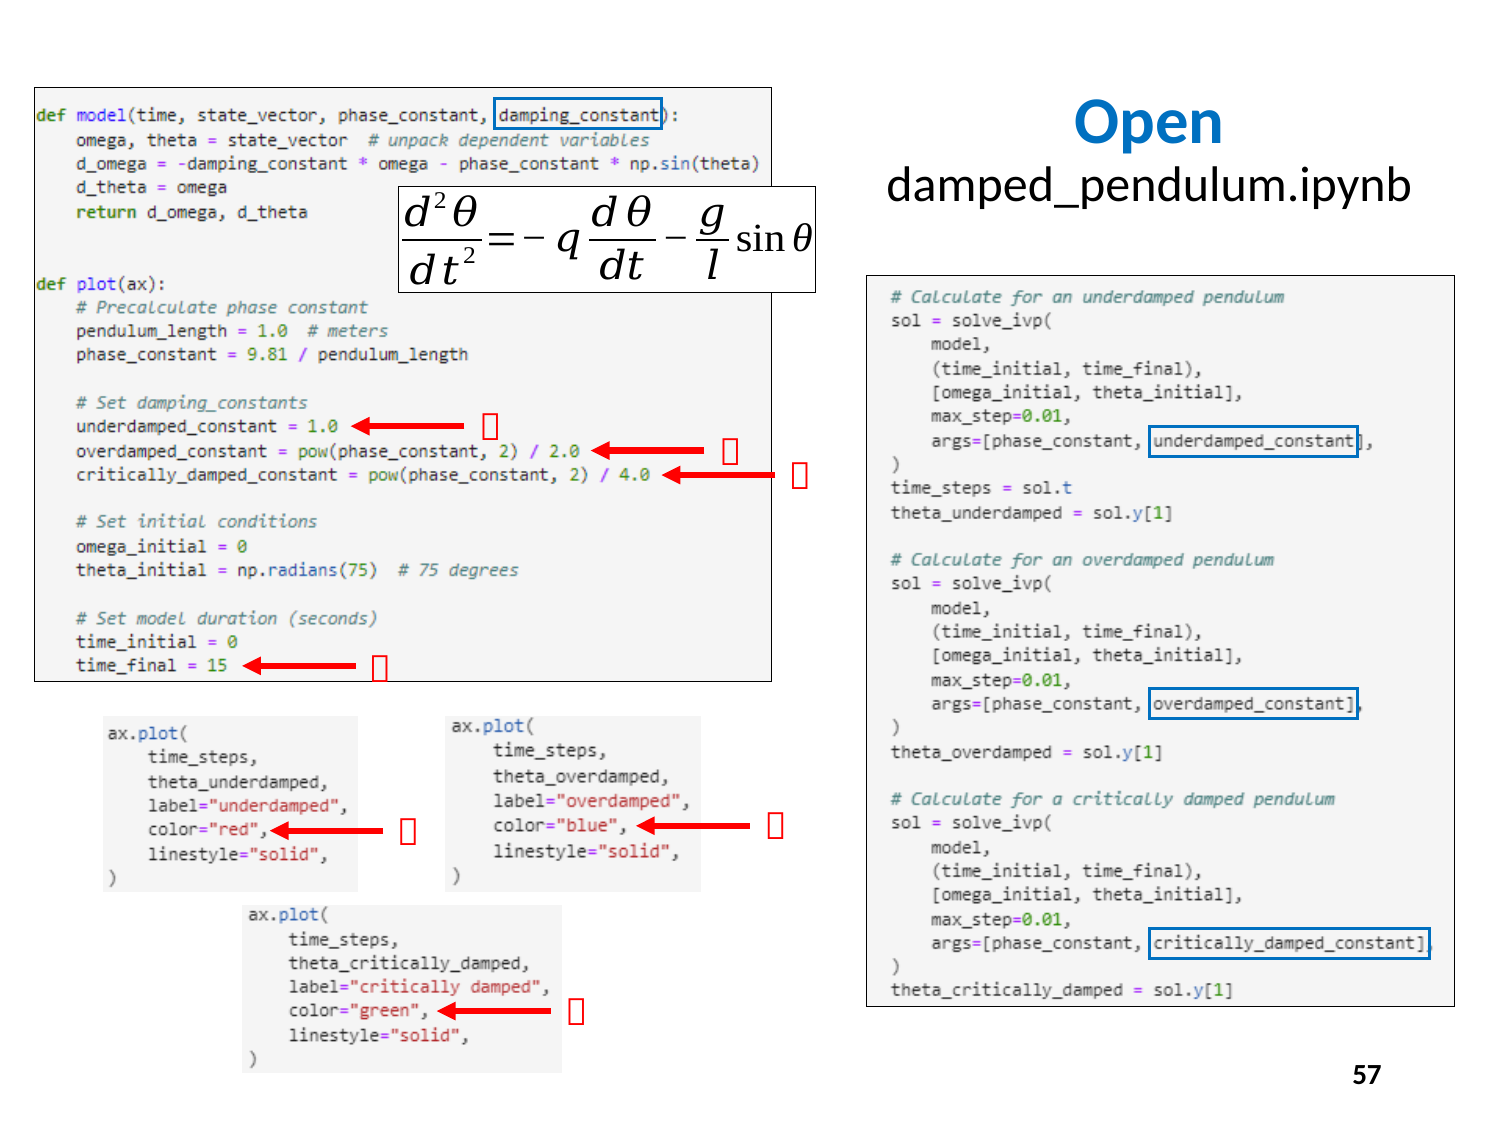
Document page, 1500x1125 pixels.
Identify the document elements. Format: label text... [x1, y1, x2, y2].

picture [34, 87, 772, 682]
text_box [242, 637, 417, 698]
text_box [436, 980, 614, 1041]
picture [866, 275, 1455, 1007]
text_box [590, 420, 768, 481]
title Open damped_pendulum.ipynb [855, 58, 1444, 240]
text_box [635, 794, 813, 856]
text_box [661, 444, 837, 506]
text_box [350, 395, 528, 457]
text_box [103, 716, 702, 1073]
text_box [269, 800, 445, 862]
slide_number 57 [1059, 1042, 1397, 1103]
